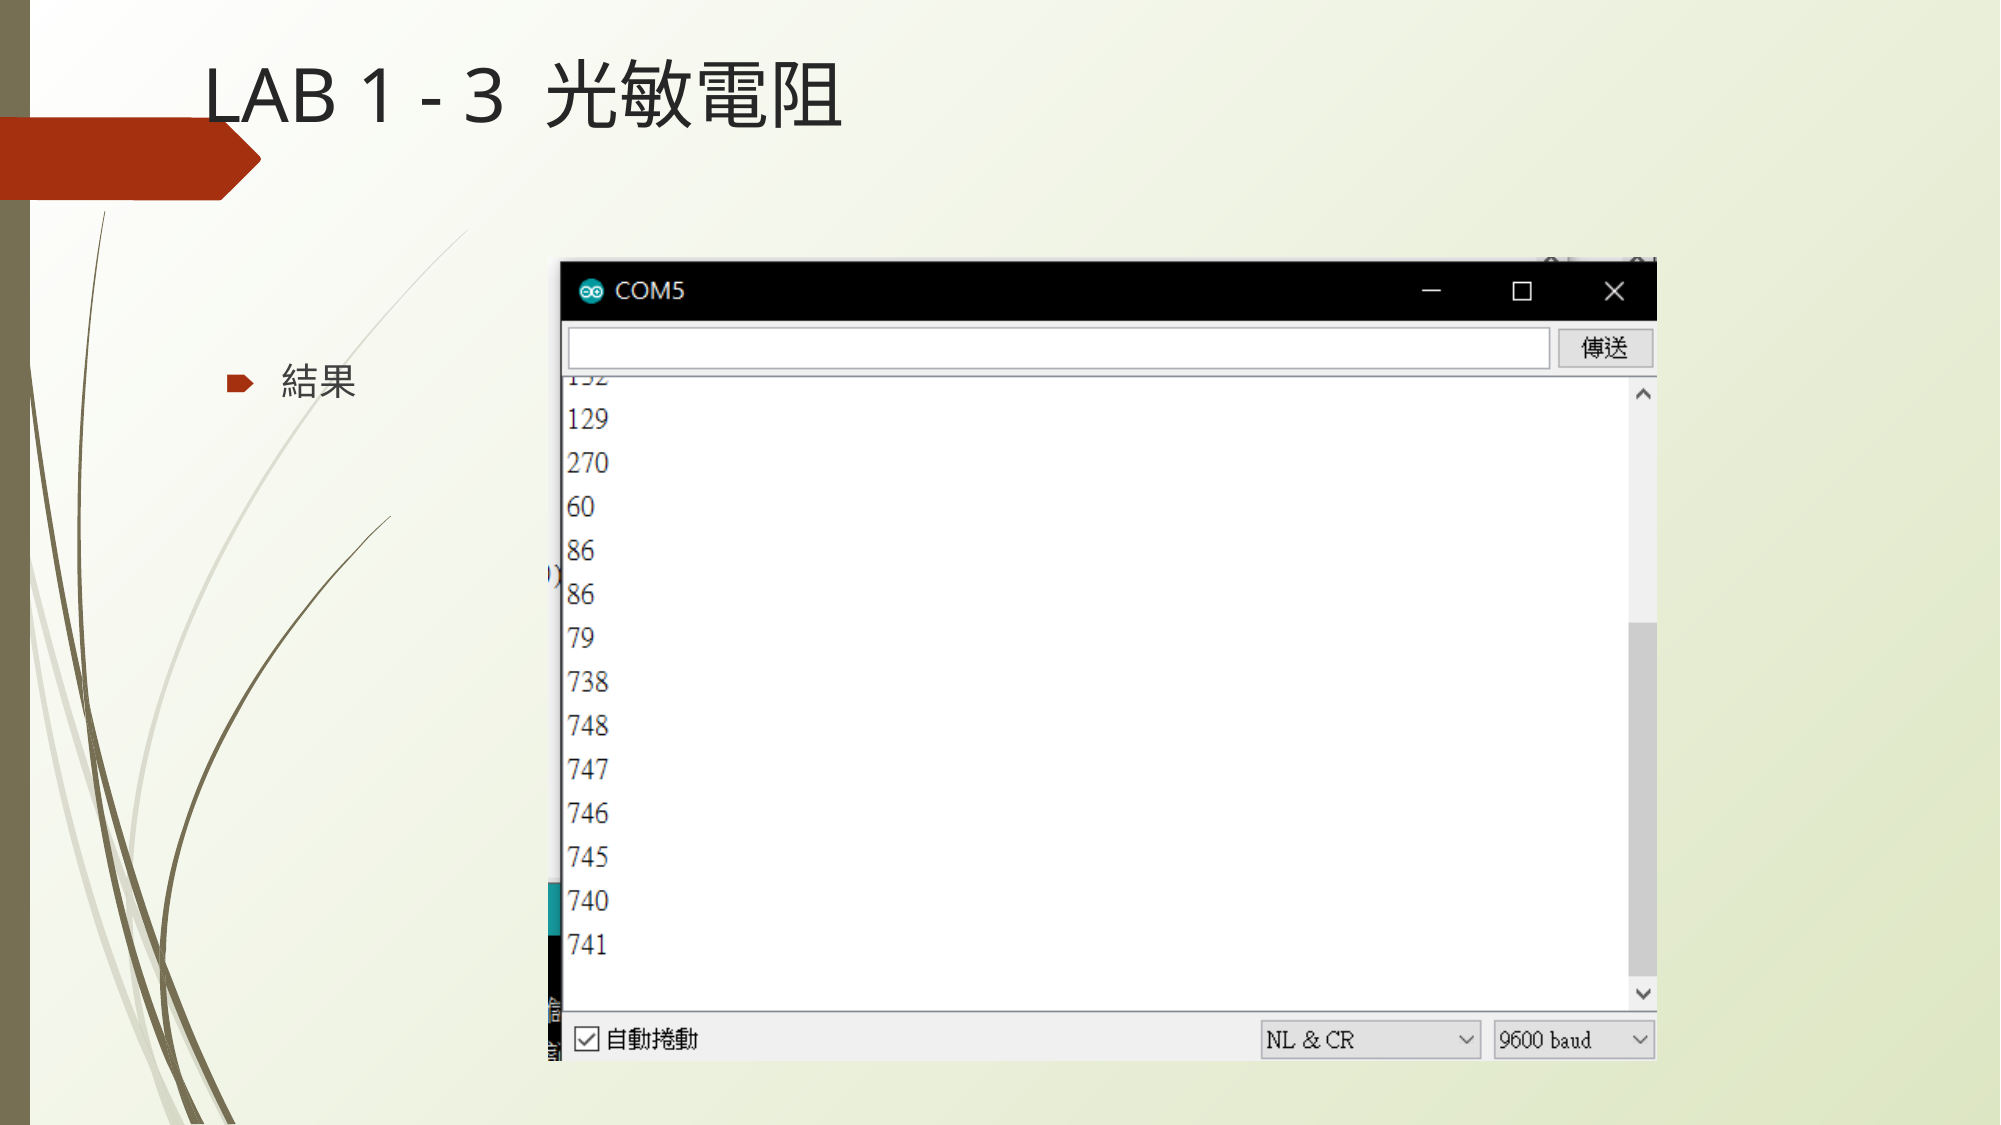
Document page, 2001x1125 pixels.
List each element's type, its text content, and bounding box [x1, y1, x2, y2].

text_box 結果 [210, 350, 1000, 1091]
picture [548, 257, 1657, 1062]
title LAB 1 - 3 光敏電阻 [187, 39, 1813, 229]
